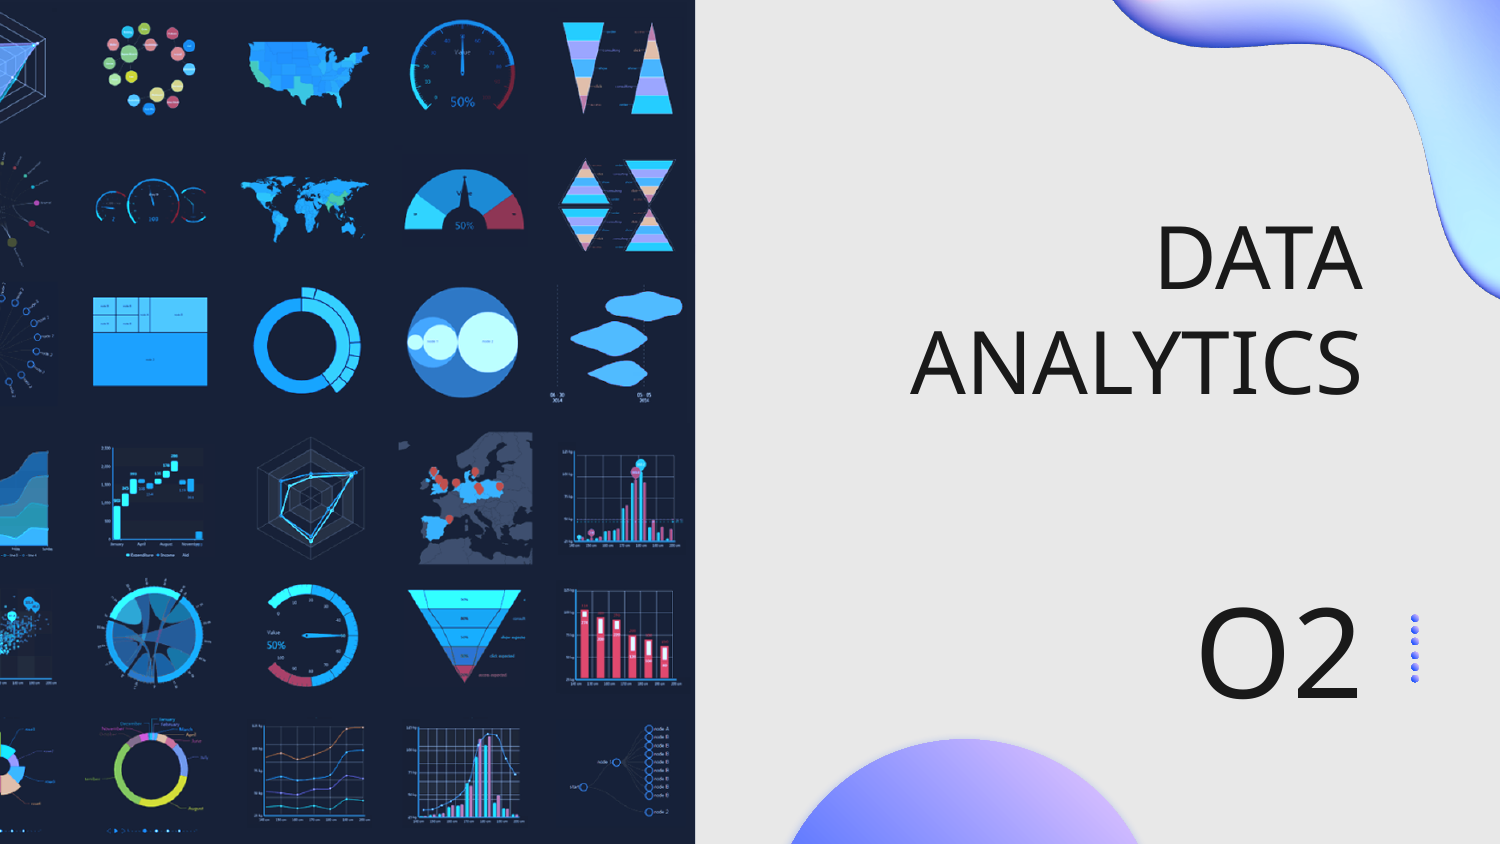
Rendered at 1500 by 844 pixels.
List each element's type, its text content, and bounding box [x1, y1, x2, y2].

picture [1082, 0, 1500, 414]
title O2 [1116, 579, 1379, 718]
text_box [791, 739, 1138, 844]
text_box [1411, 614, 1419, 683]
title DATA ANALYTICS [738, 191, 1379, 422]
picture [0, 0, 696, 844]
